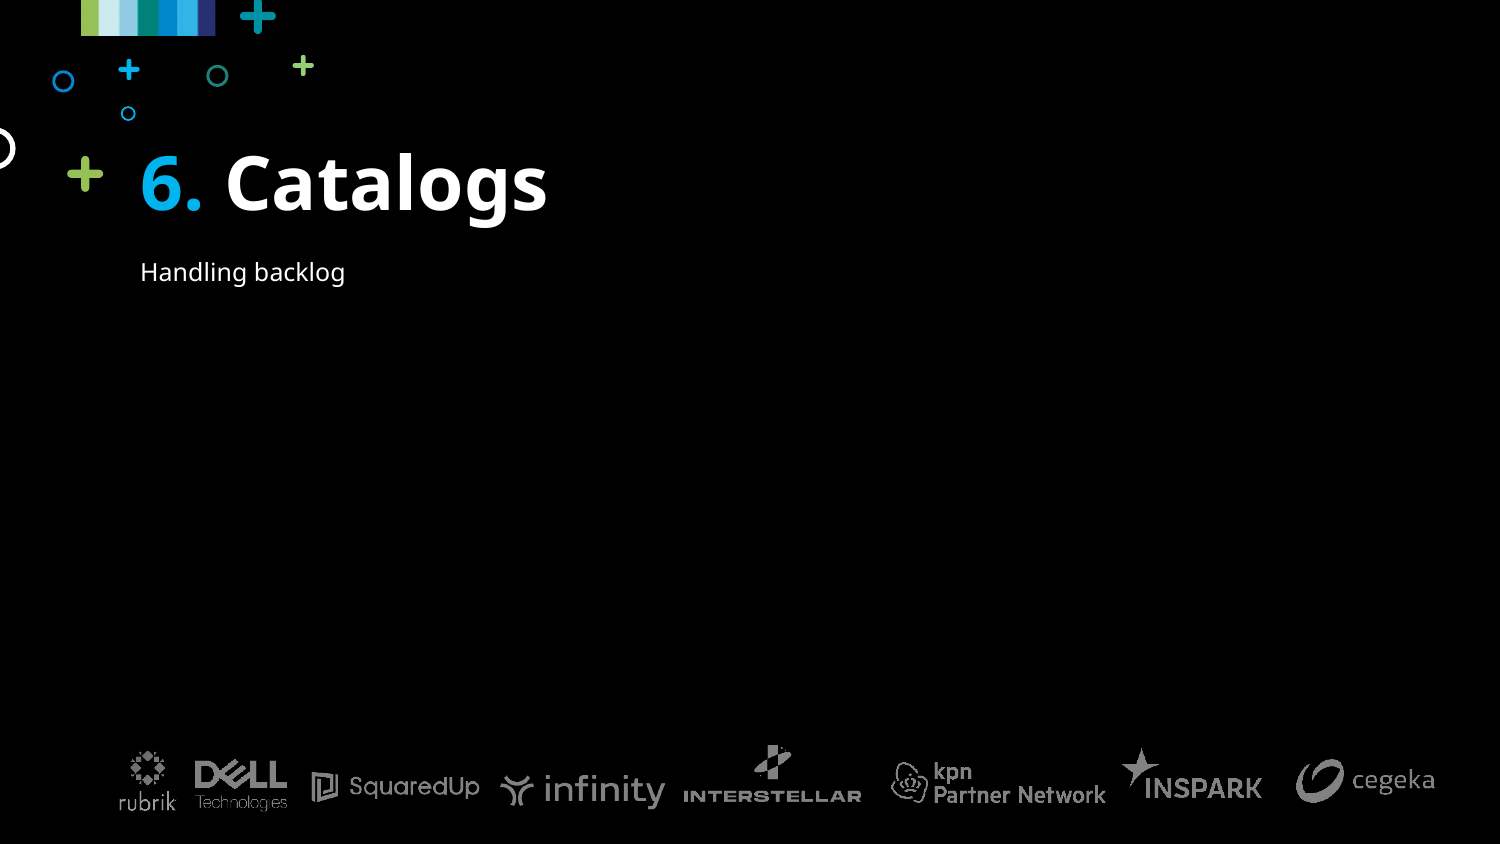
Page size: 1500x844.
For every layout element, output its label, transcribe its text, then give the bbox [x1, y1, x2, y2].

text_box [66, 155, 104, 193]
picture [1121, 748, 1262, 798]
picture [178, 0, 216, 36]
text_box Handling backlog [125, 249, 1375, 339]
picture [891, 762, 1106, 803]
text_box [204, 62, 231, 89]
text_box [118, 58, 140, 81]
text_box [0, 125, 18, 172]
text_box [239, 0, 277, 35]
picture [1286, 751, 1450, 810]
text_box [118, 104, 138, 123]
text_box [292, 54, 315, 77]
text_box 6. Catalogs [125, 127, 1375, 233]
picture [81, 0, 157, 36]
picture [102, 723, 861, 844]
text_box [50, 68, 77, 95]
